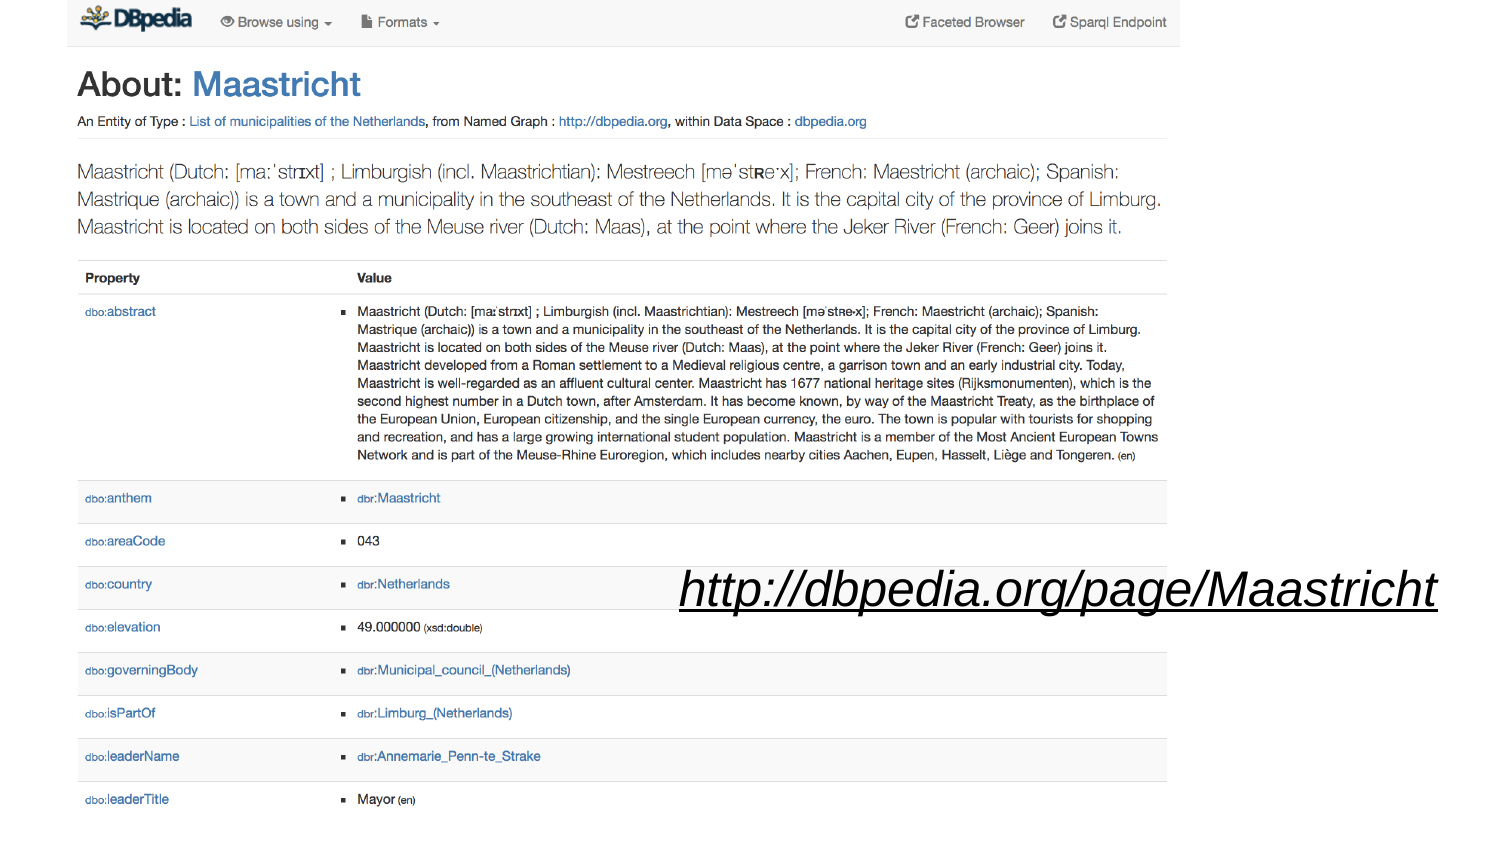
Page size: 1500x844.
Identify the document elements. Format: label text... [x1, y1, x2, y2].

picture [67, 0, 1180, 819]
text_box http://dbpedia.org/page/Maastricht [1184, 541, 1500, 645]
